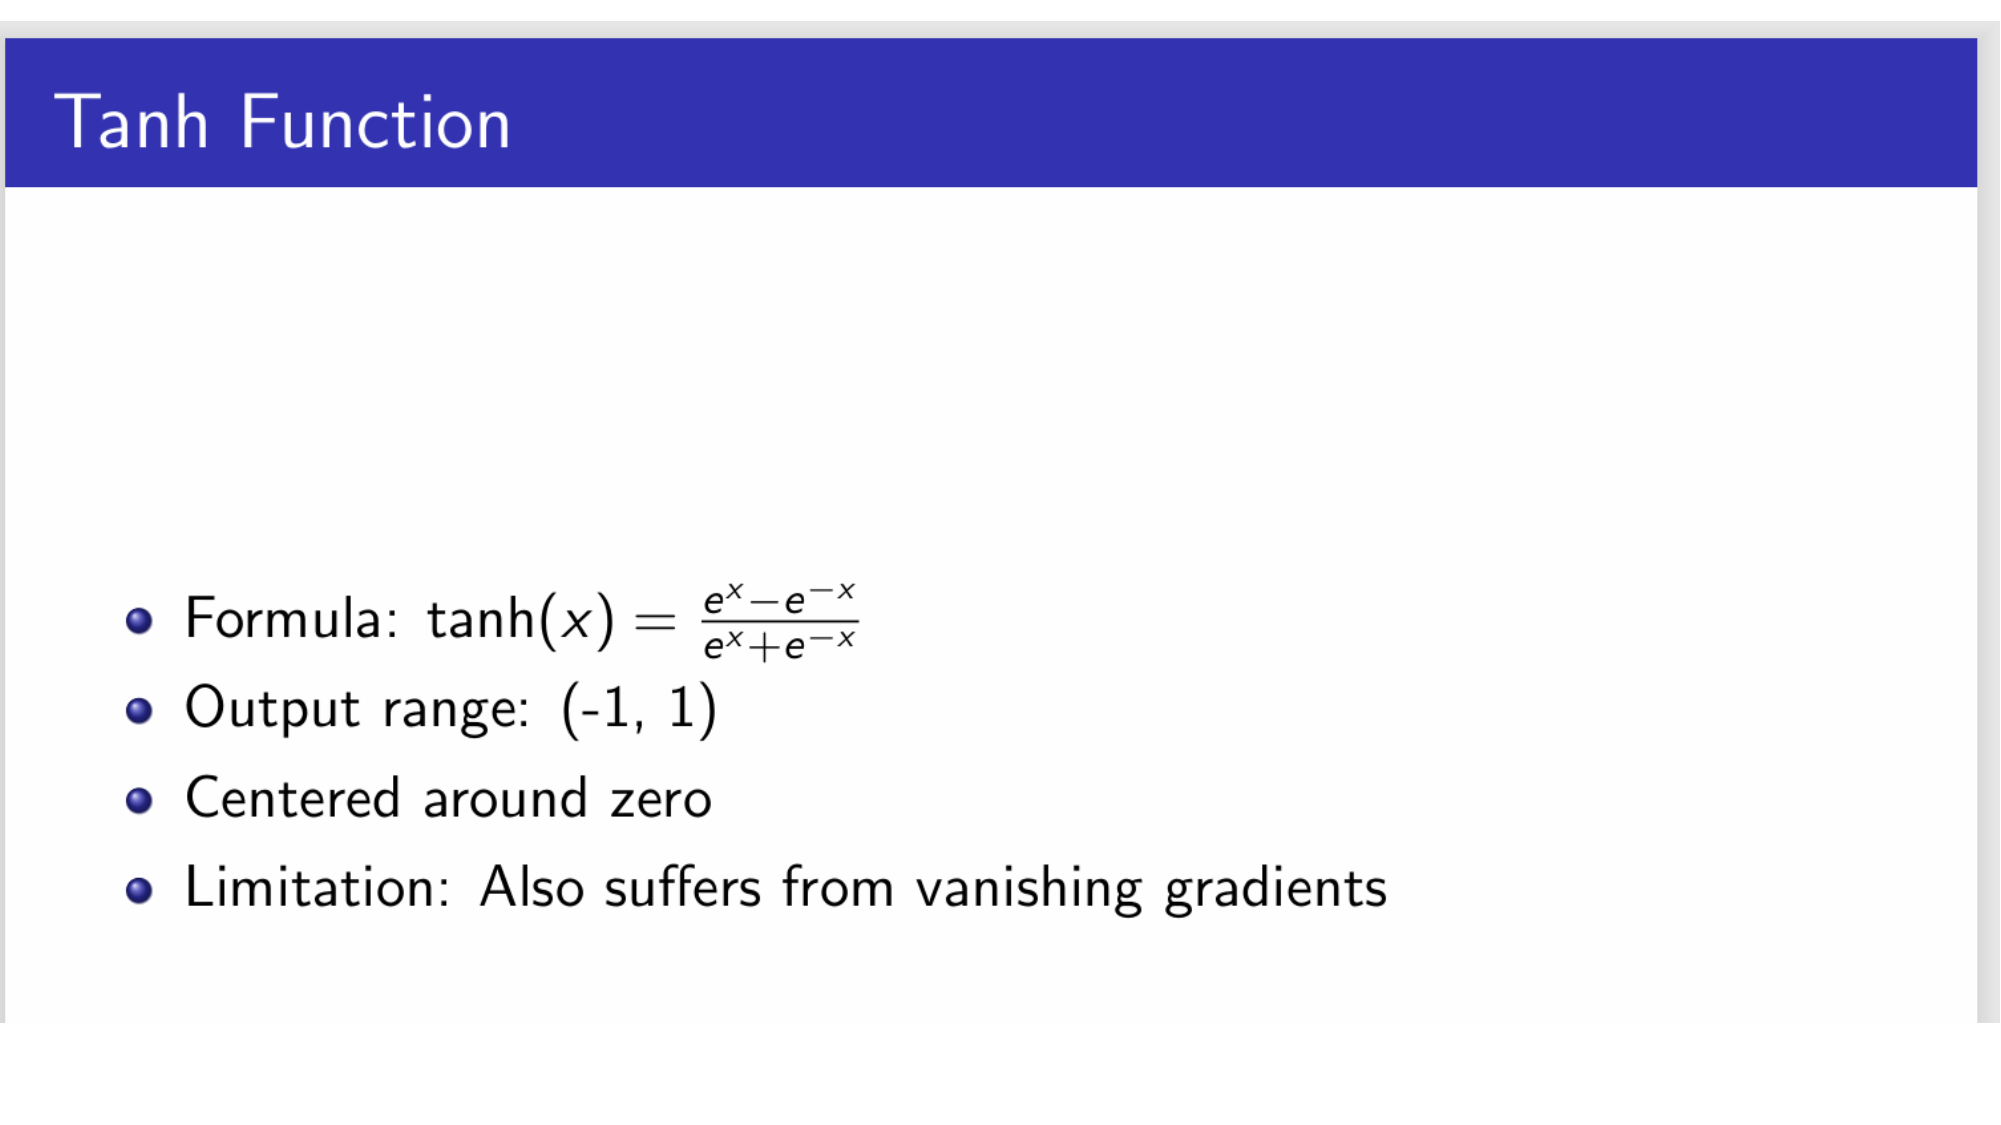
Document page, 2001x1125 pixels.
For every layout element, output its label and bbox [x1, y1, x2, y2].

picture [0, 21, 2000, 1023]
